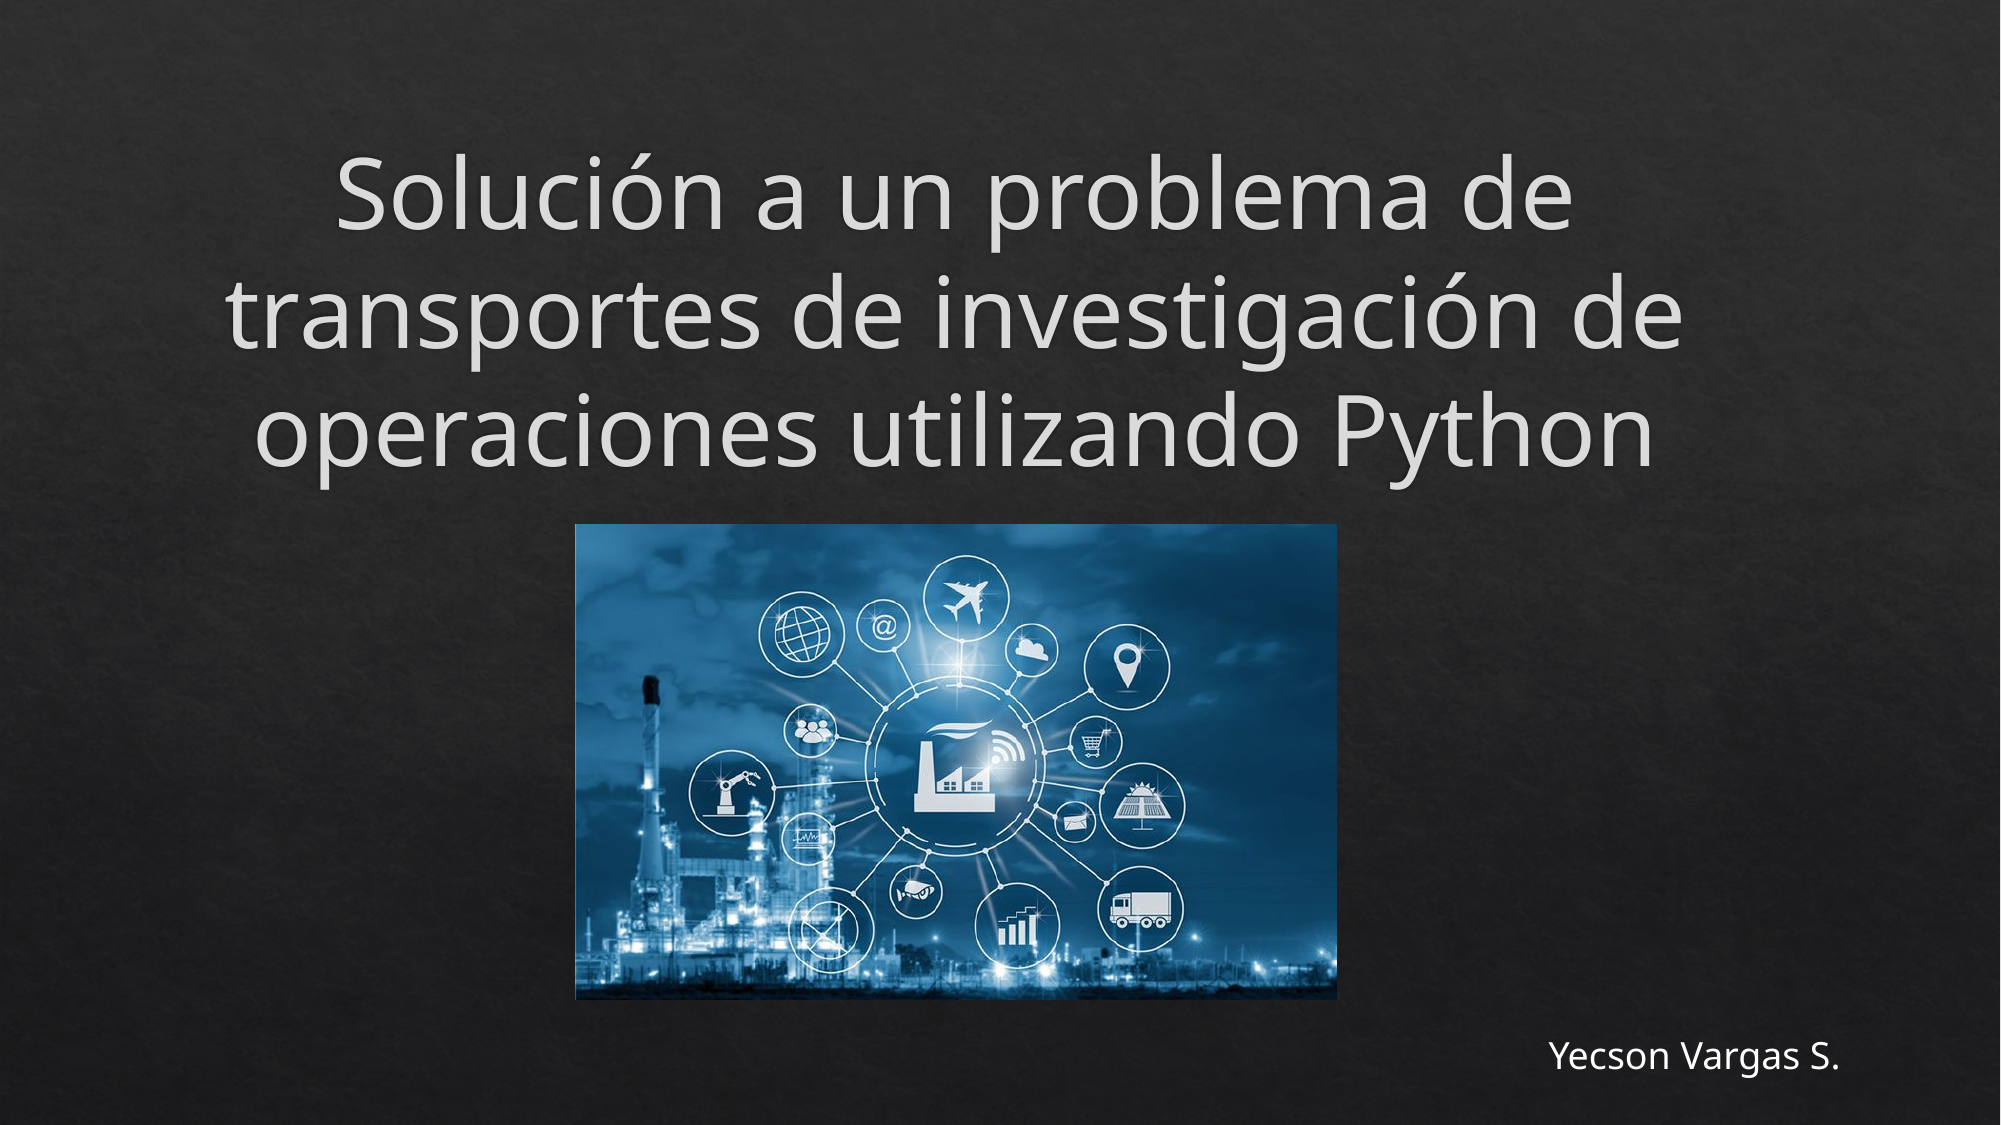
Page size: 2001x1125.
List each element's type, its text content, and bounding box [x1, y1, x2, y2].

title Solución a un problema de transportes de investigación de operaciones utilizando Python [181, 60, 1731, 495]
text_box Yecson Vargas S. [1533, 1024, 2000, 1084]
picture [574, 523, 1337, 1001]
